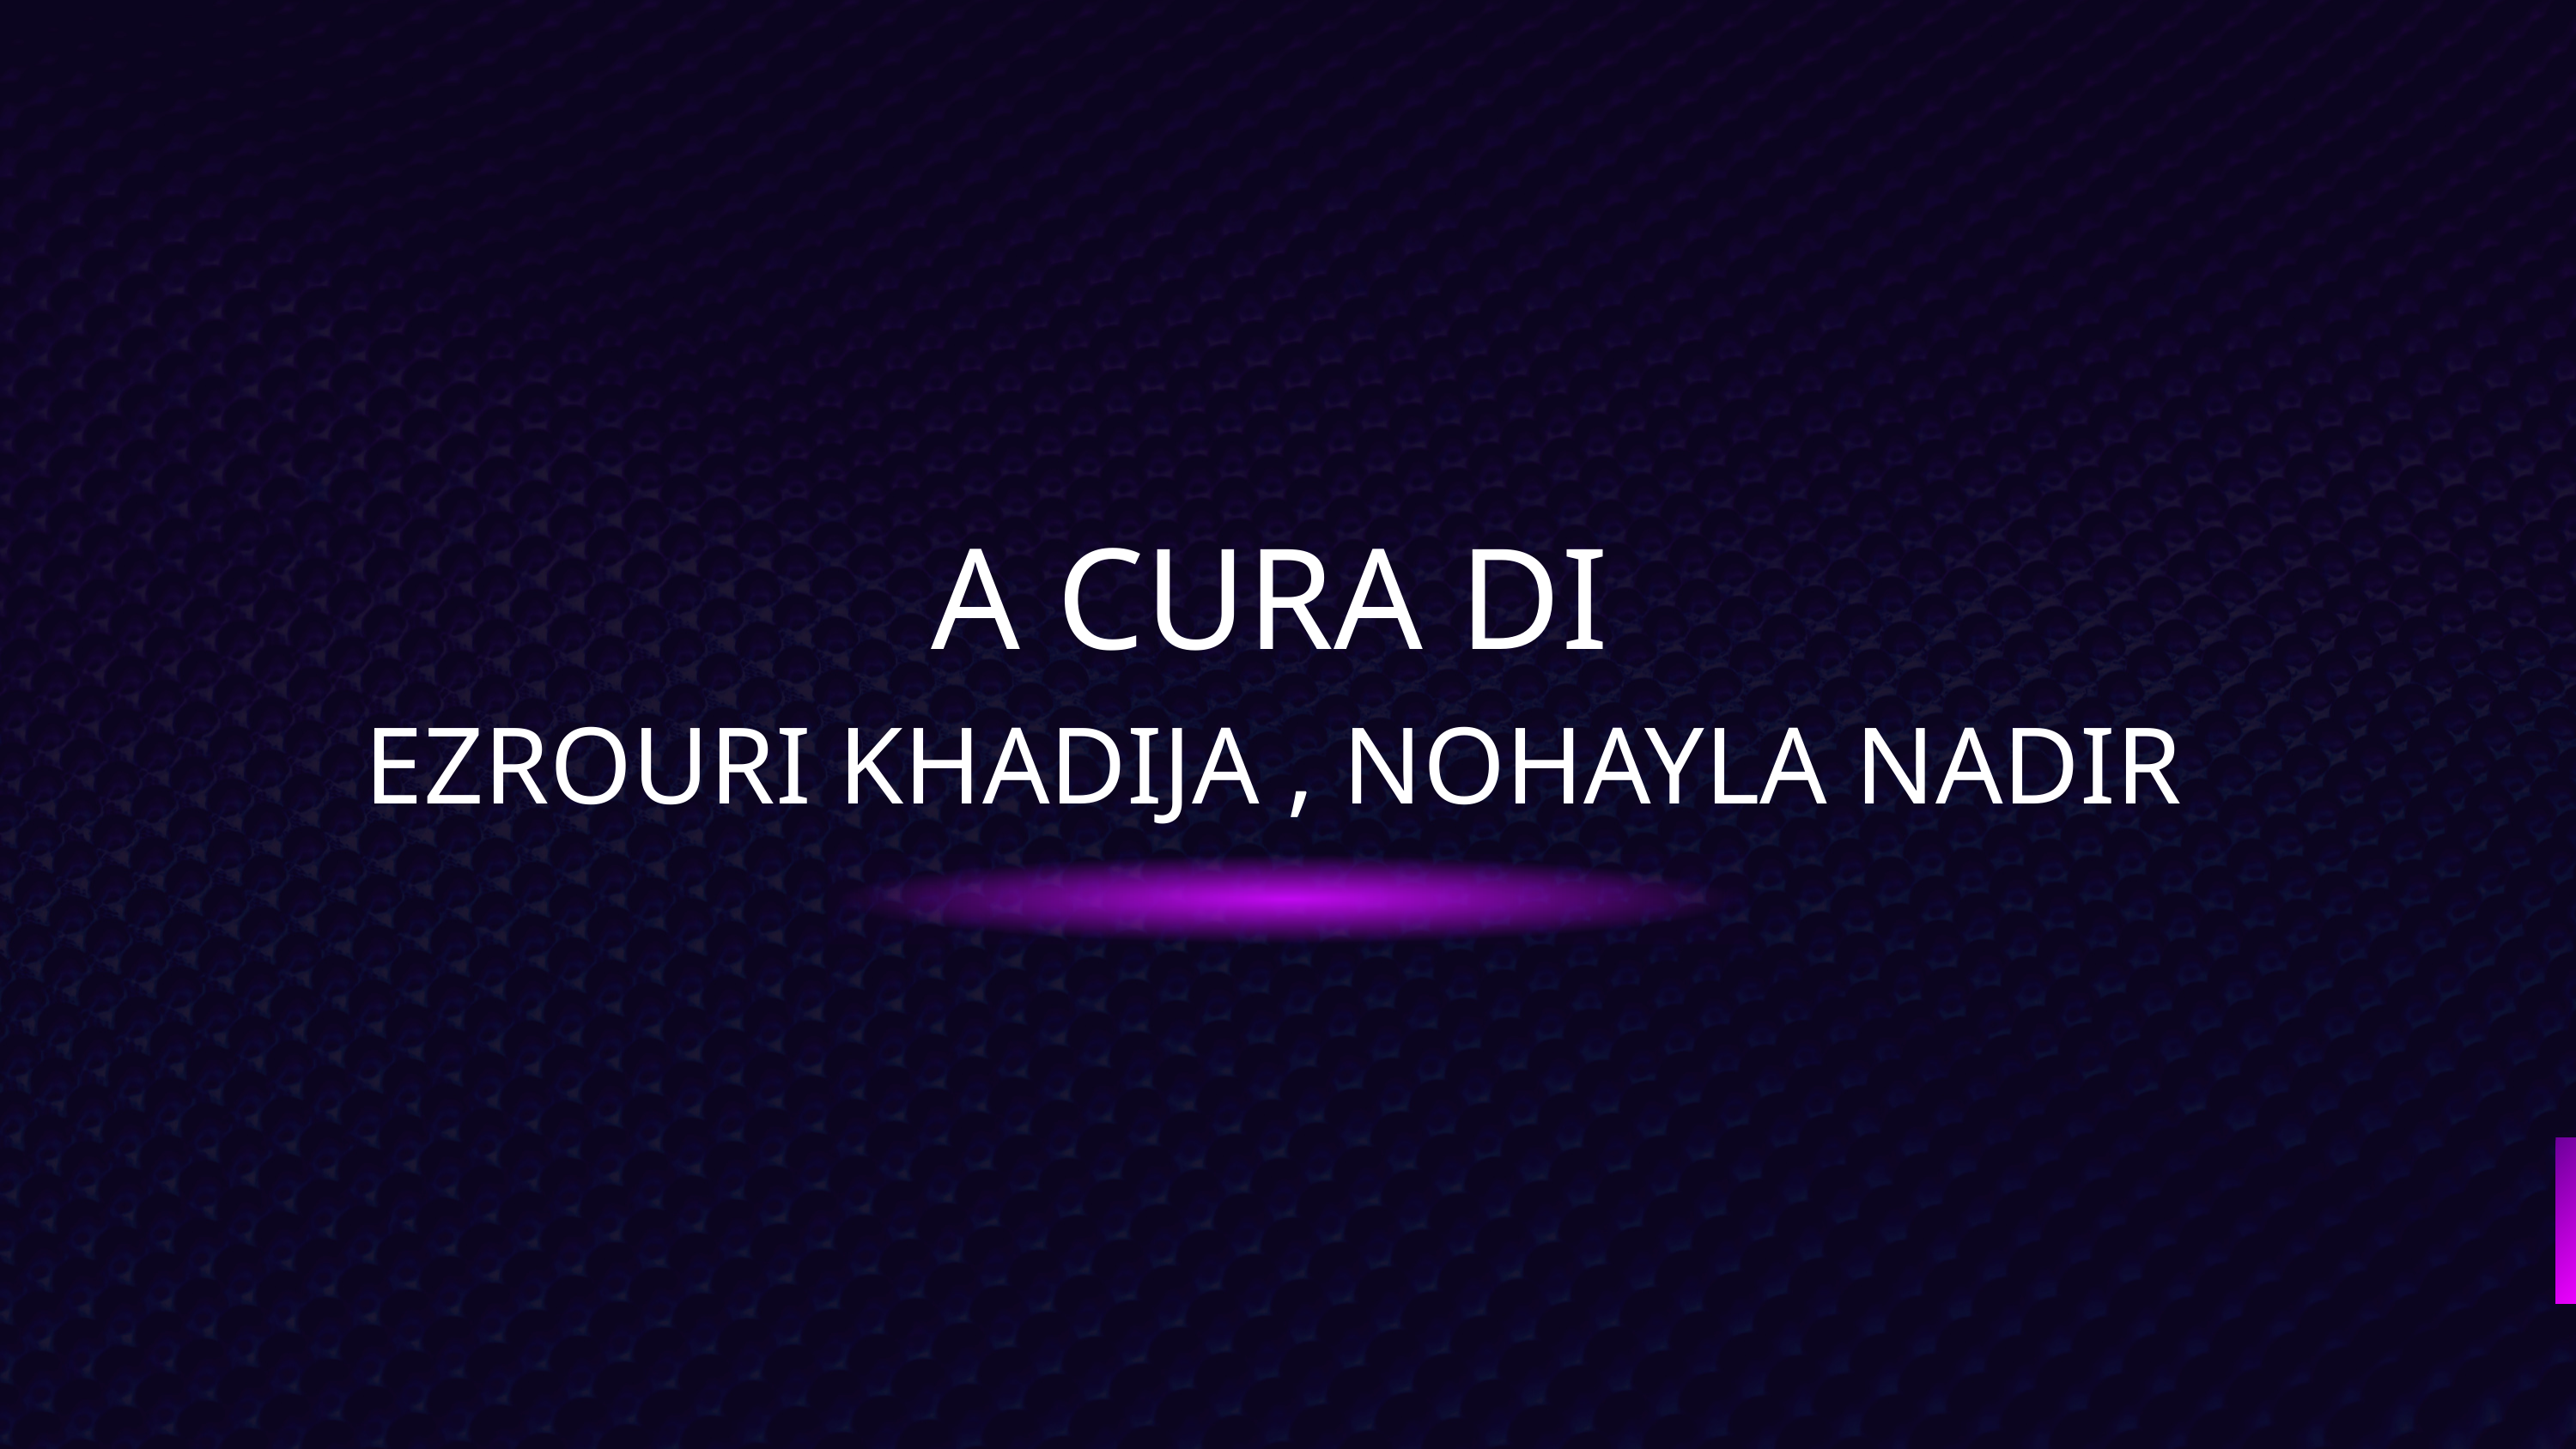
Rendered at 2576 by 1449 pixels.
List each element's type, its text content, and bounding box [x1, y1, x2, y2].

text_box [828, 854, 1748, 944]
text_box A CURA DI EZROURI KHADIJA , NOHAYLA NADIR [22, 482, 2554, 826]
text_box [0, 0, 2576, 1449]
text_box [2555, 1137, 2576, 1304]
